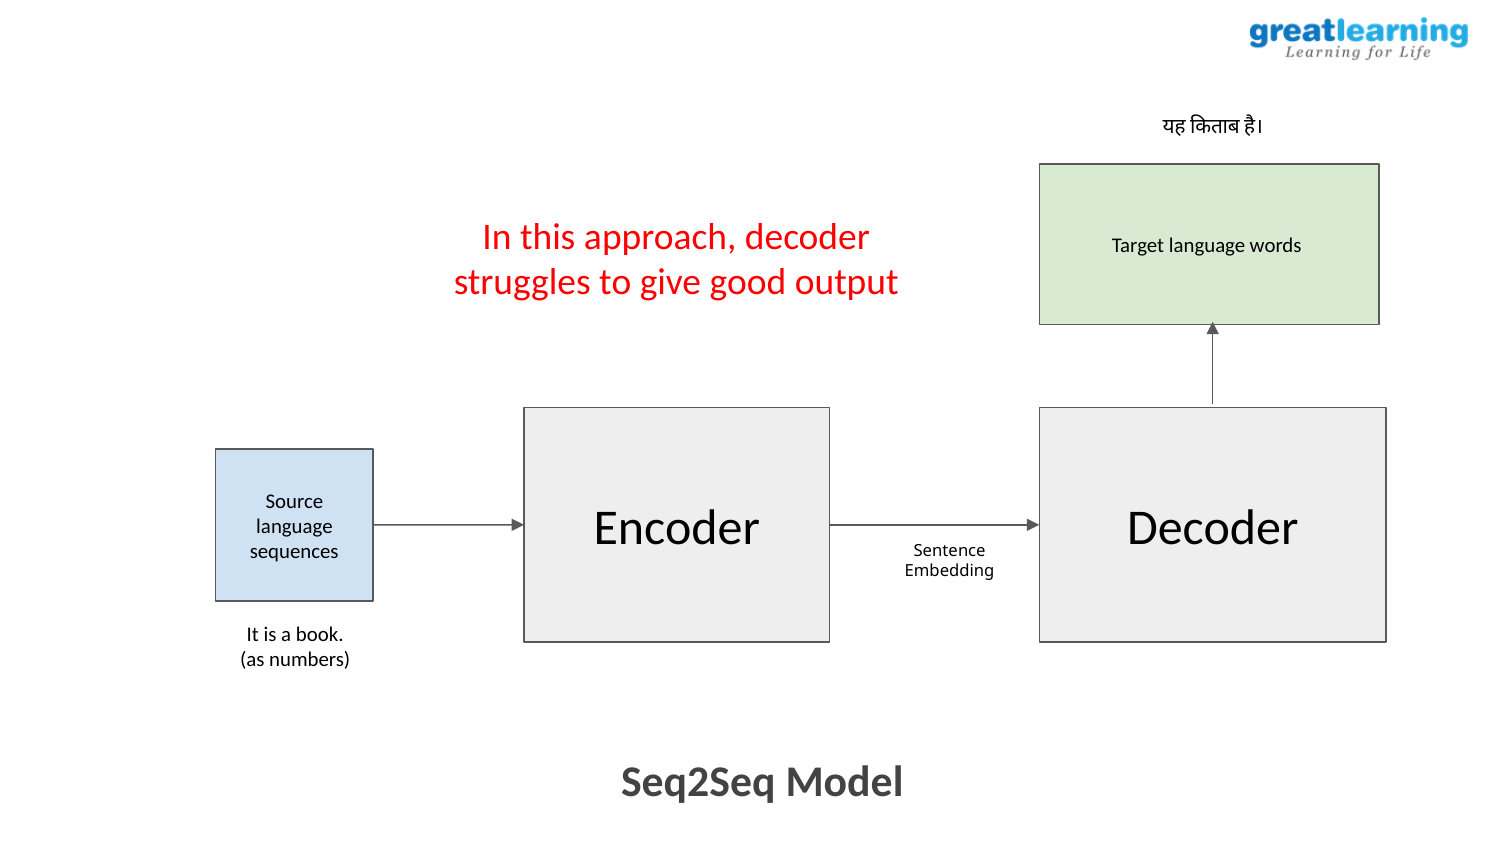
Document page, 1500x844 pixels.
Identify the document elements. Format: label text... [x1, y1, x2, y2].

text_box Decoder [1039, 407, 1387, 642]
text_box Seq2Seq Model [593, 737, 932, 815]
text_box In this approach, decoder struggles to give good output [410, 196, 943, 325]
text_box It is a book. (as numbers) [47, 604, 543, 687]
text_box यह किताब है। [965, 84, 1461, 167]
picture [1249, 16, 1469, 61]
text_box Target language words [1039, 167, 1379, 325]
text_box Sentence Embedding [870, 534, 1029, 608]
text_box Encoder [523, 407, 830, 642]
text_box Source language sequences [215, 448, 374, 601]
